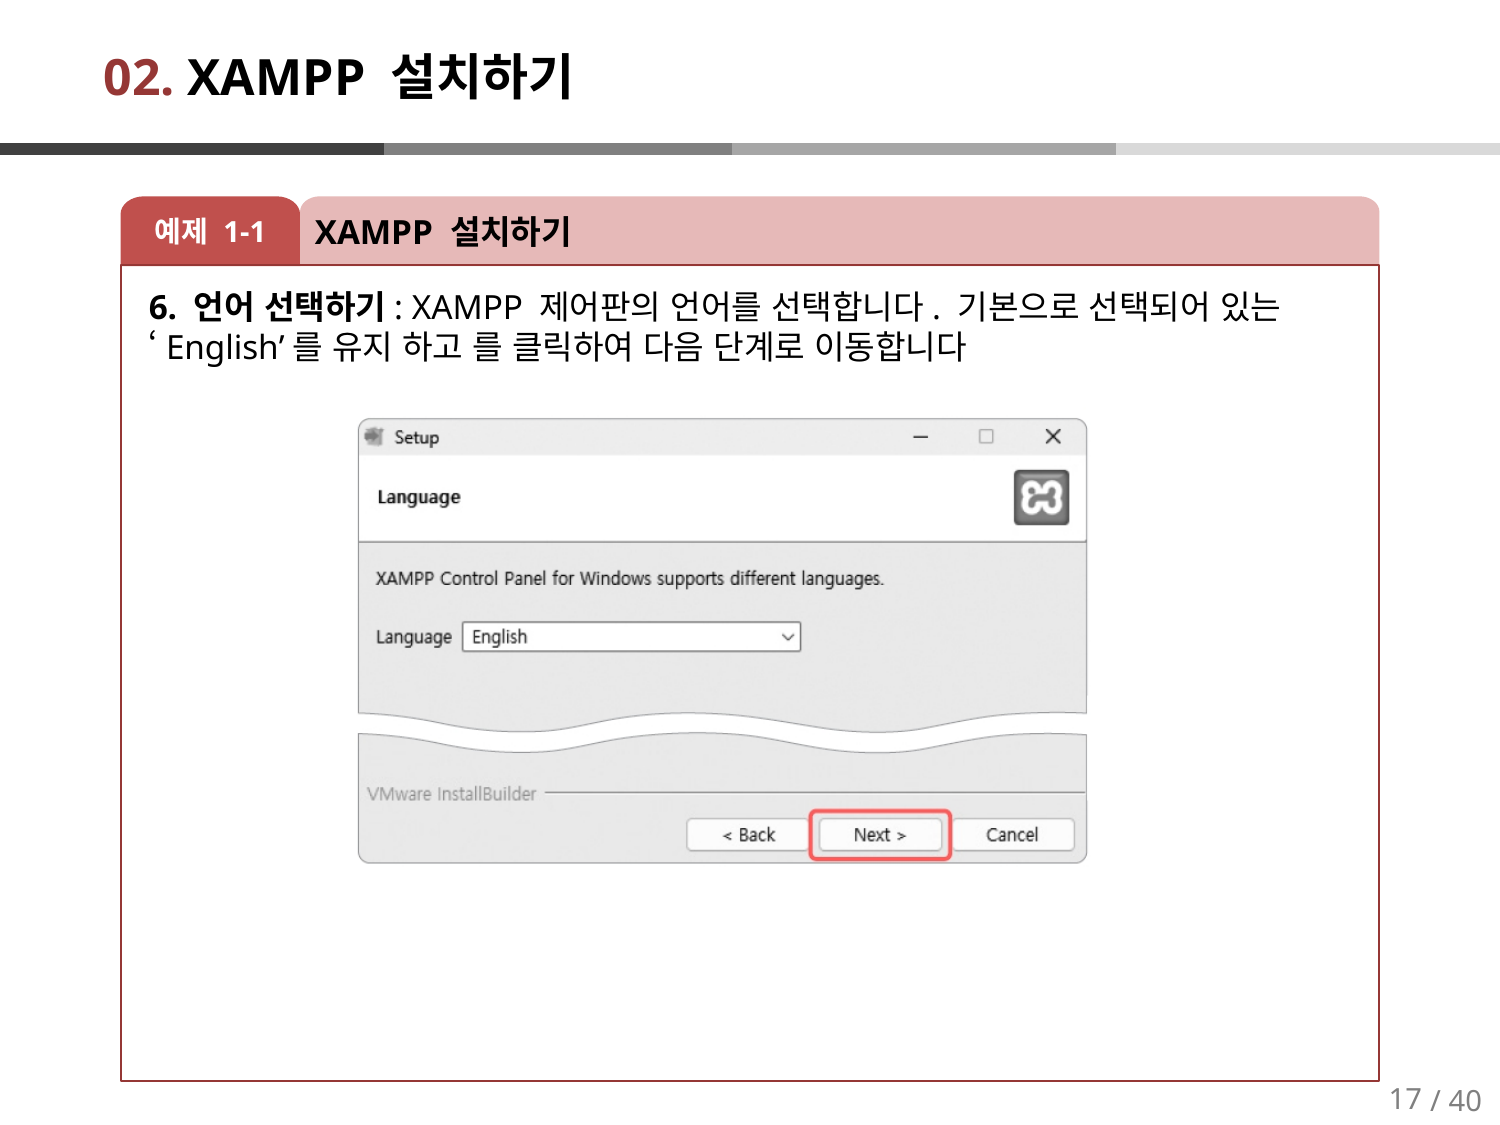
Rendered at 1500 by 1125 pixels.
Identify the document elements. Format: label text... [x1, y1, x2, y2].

picture [348, 406, 1097, 868]
title 02. XAMPP 설치하기 [88, 30, 1211, 121]
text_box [120, 196, 1380, 1081]
